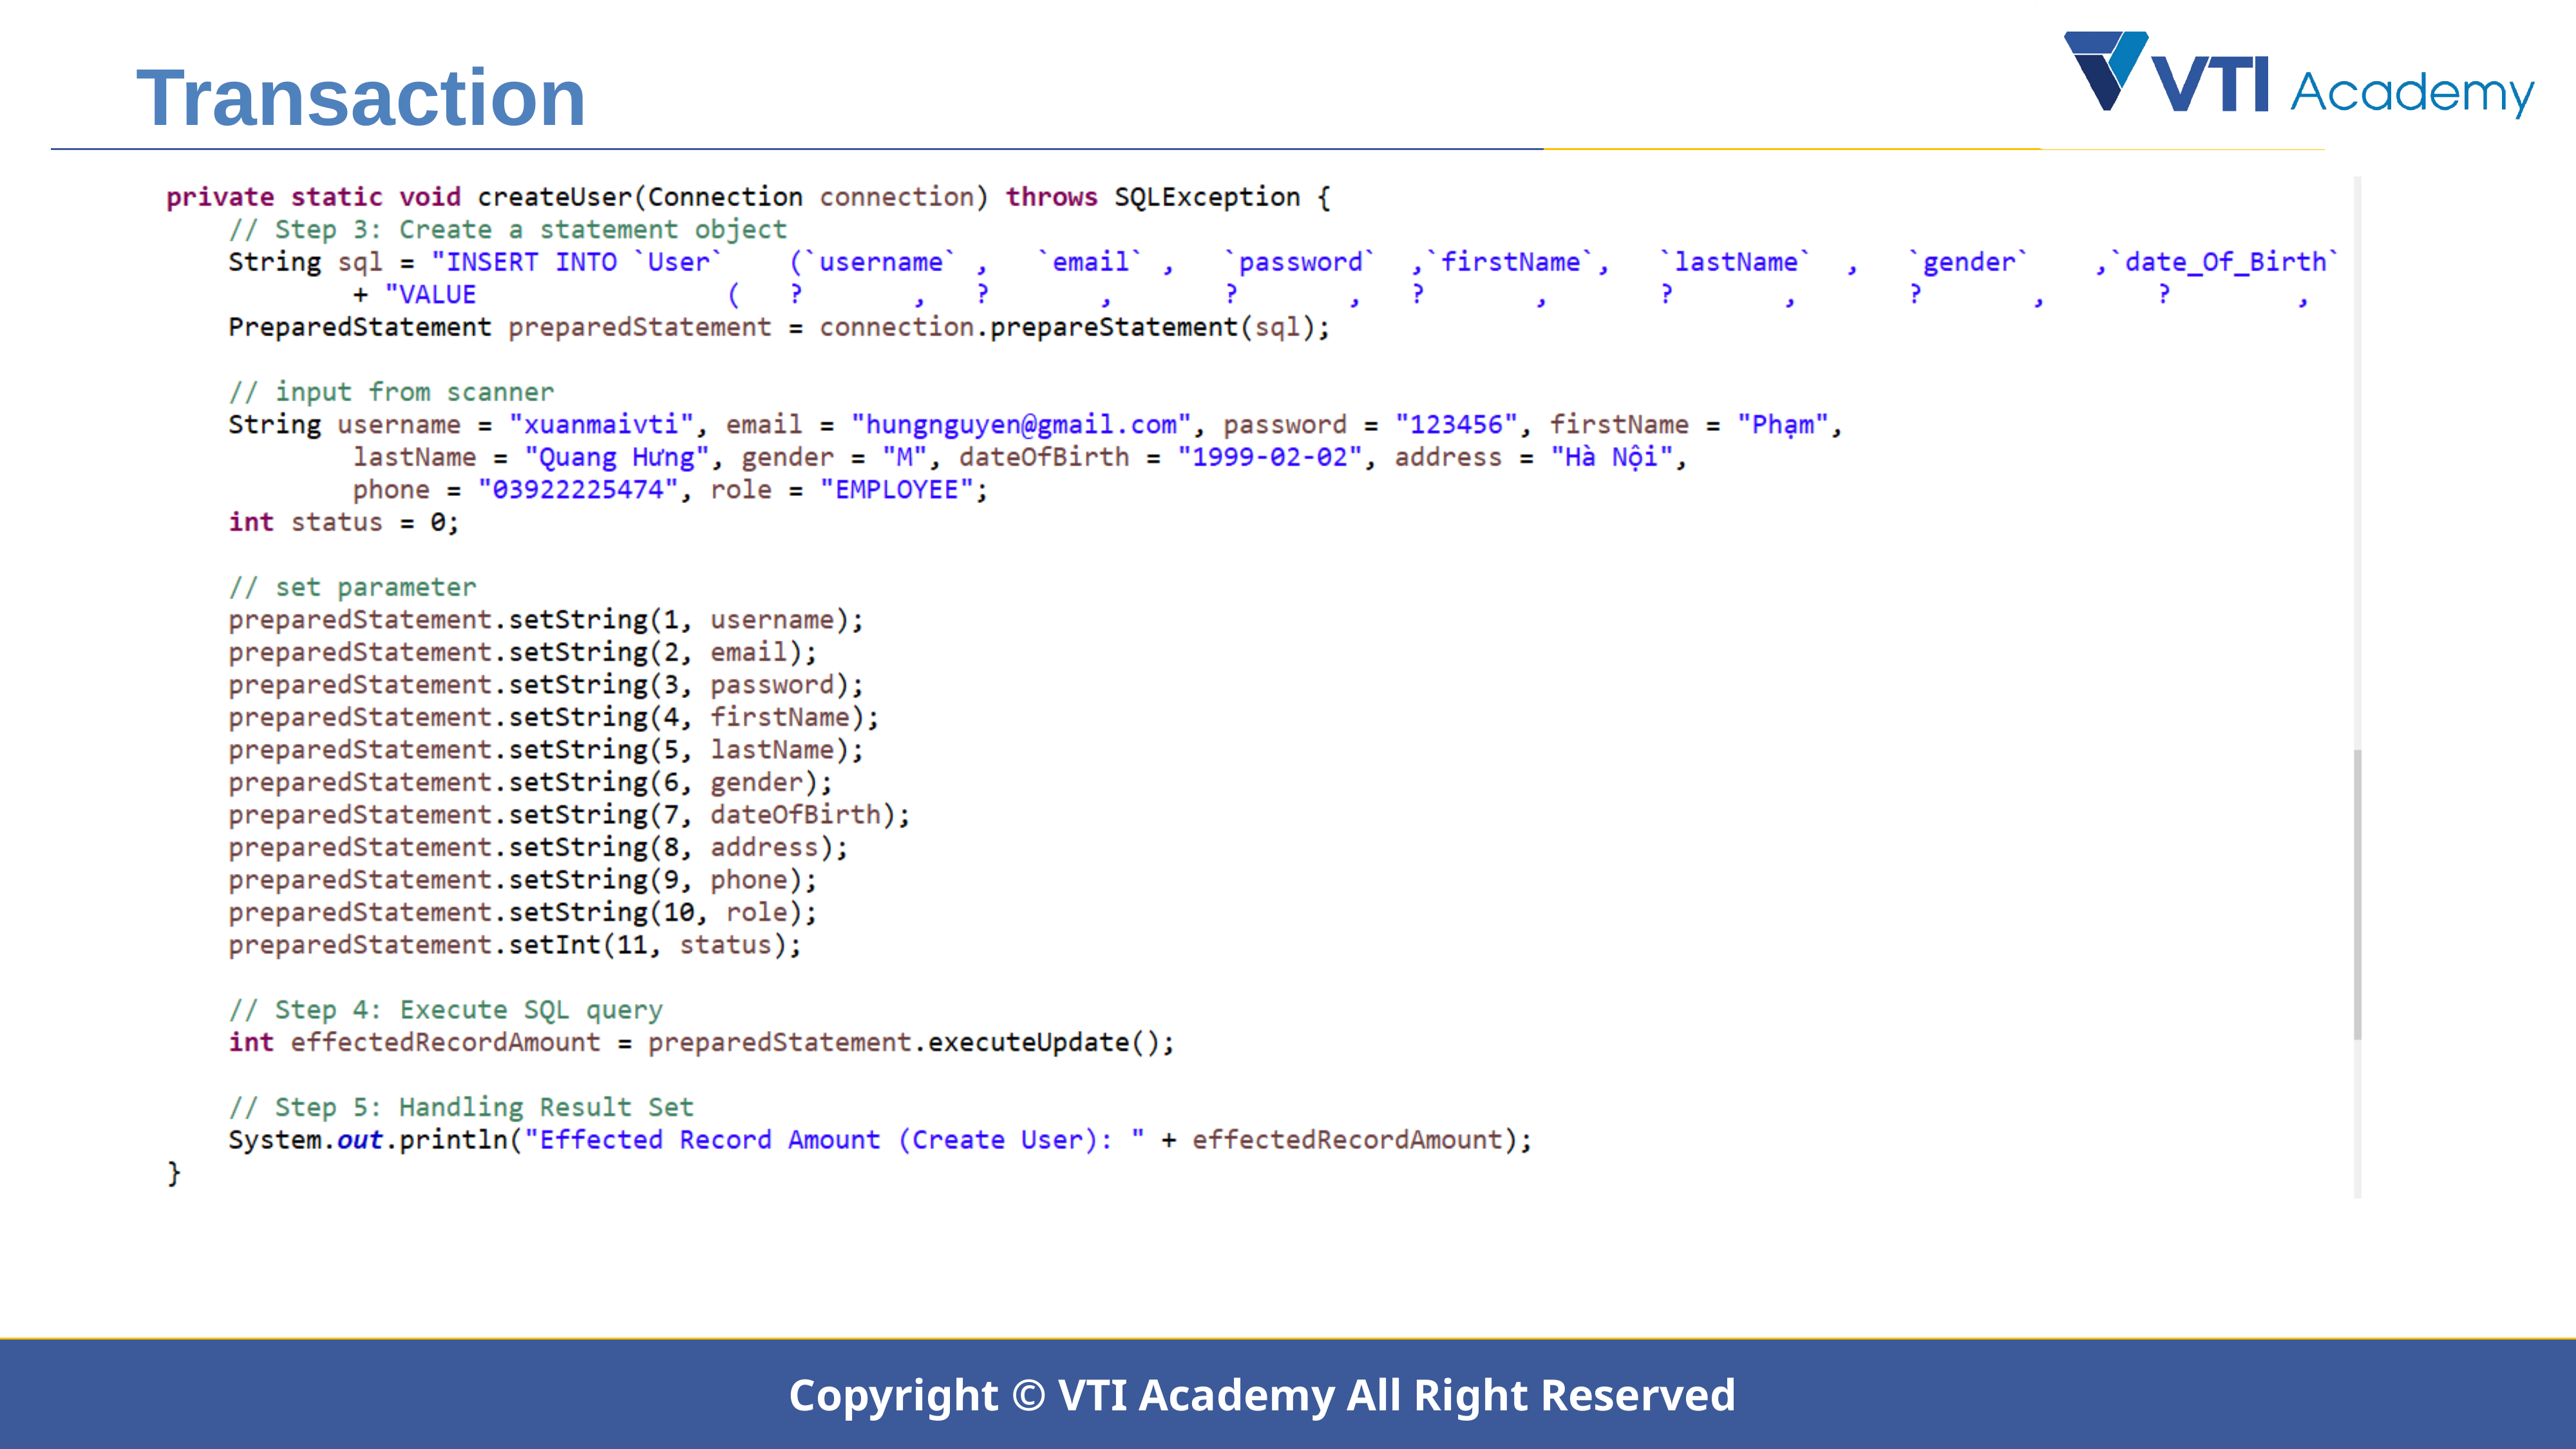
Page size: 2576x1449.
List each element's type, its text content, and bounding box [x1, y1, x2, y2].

text_box Transaction [126, 60, 1316, 126]
picture [133, 176, 2362, 1198]
picture [2034, 0, 2576, 149]
